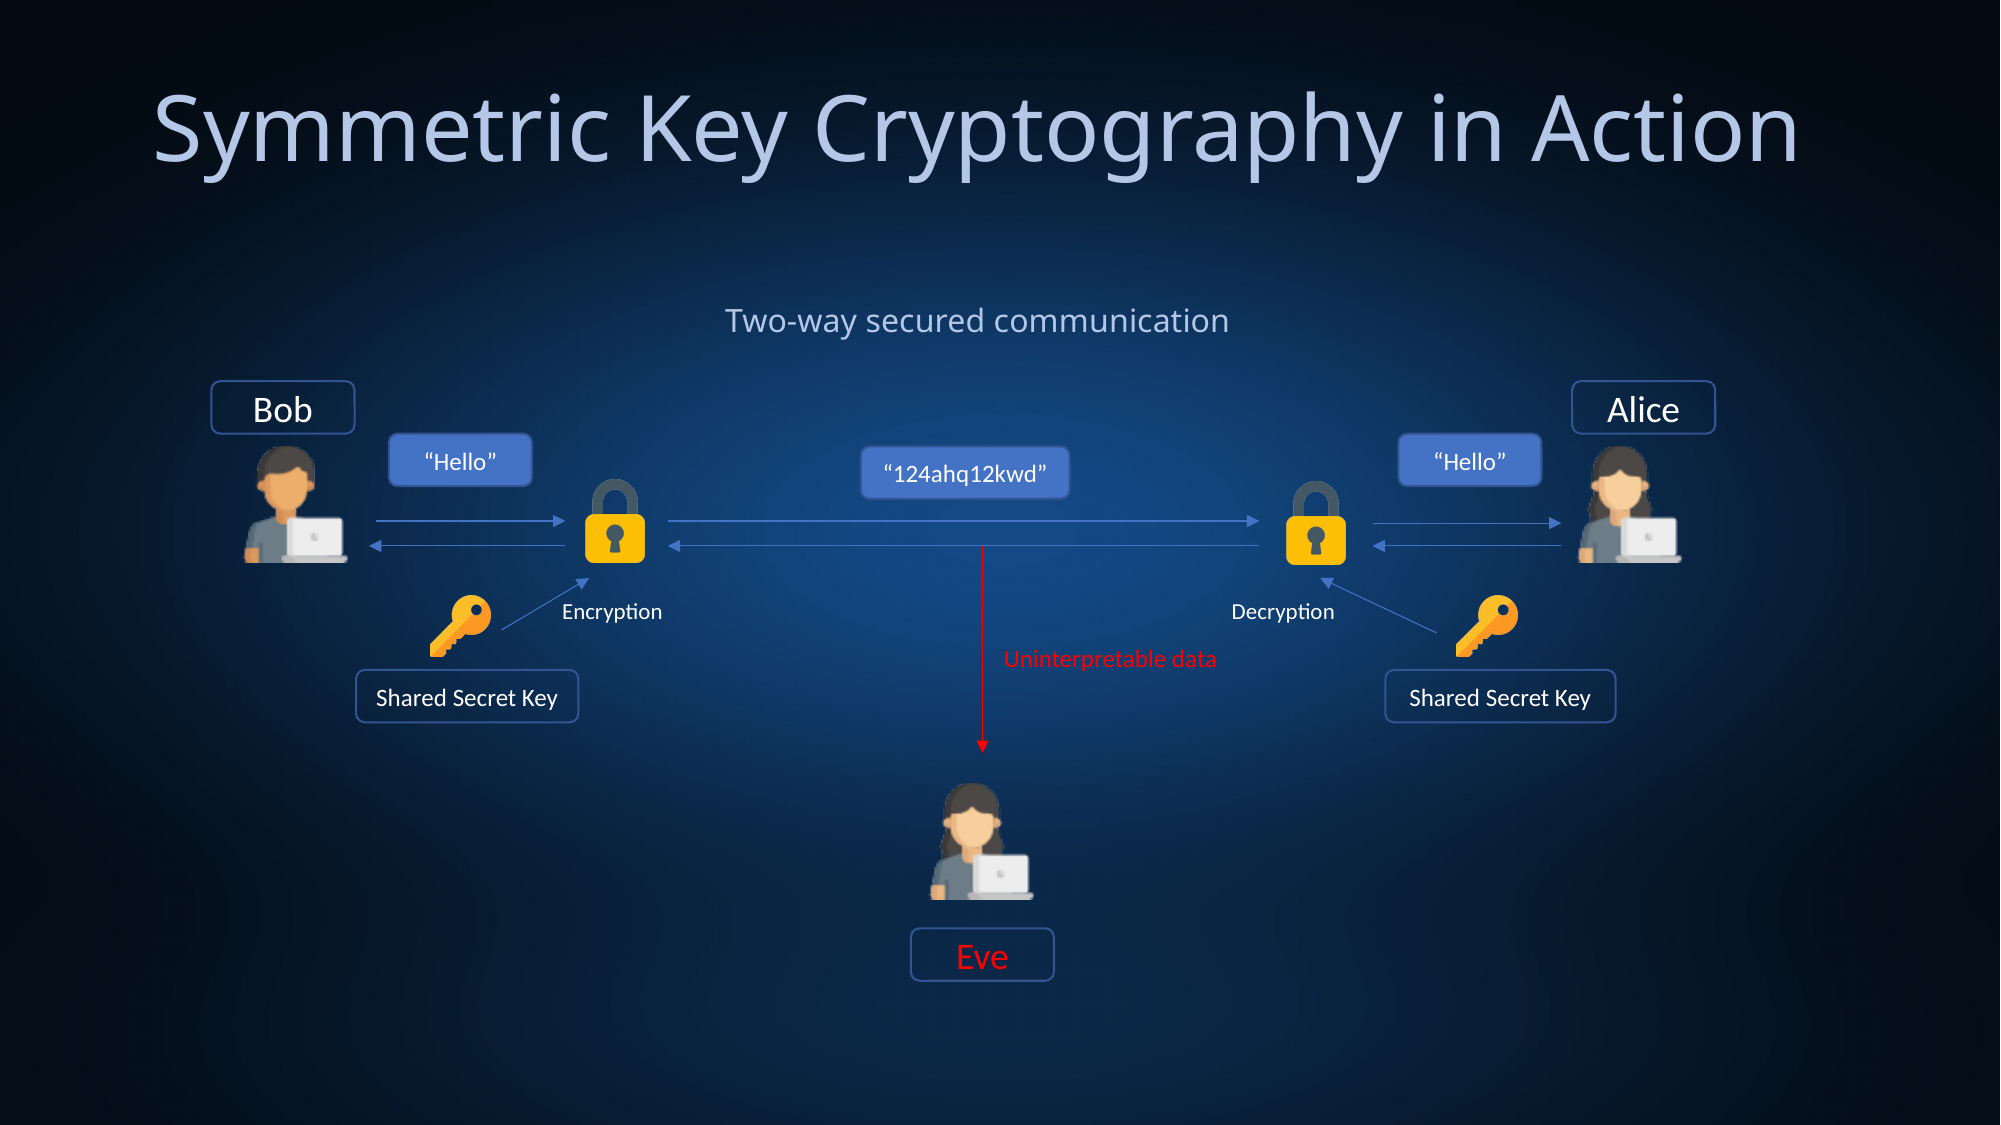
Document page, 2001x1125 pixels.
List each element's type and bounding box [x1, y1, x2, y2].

text_box [501, 577, 590, 630]
picture [0, 0, 2000, 1125]
text_box [1320, 577, 1437, 633]
